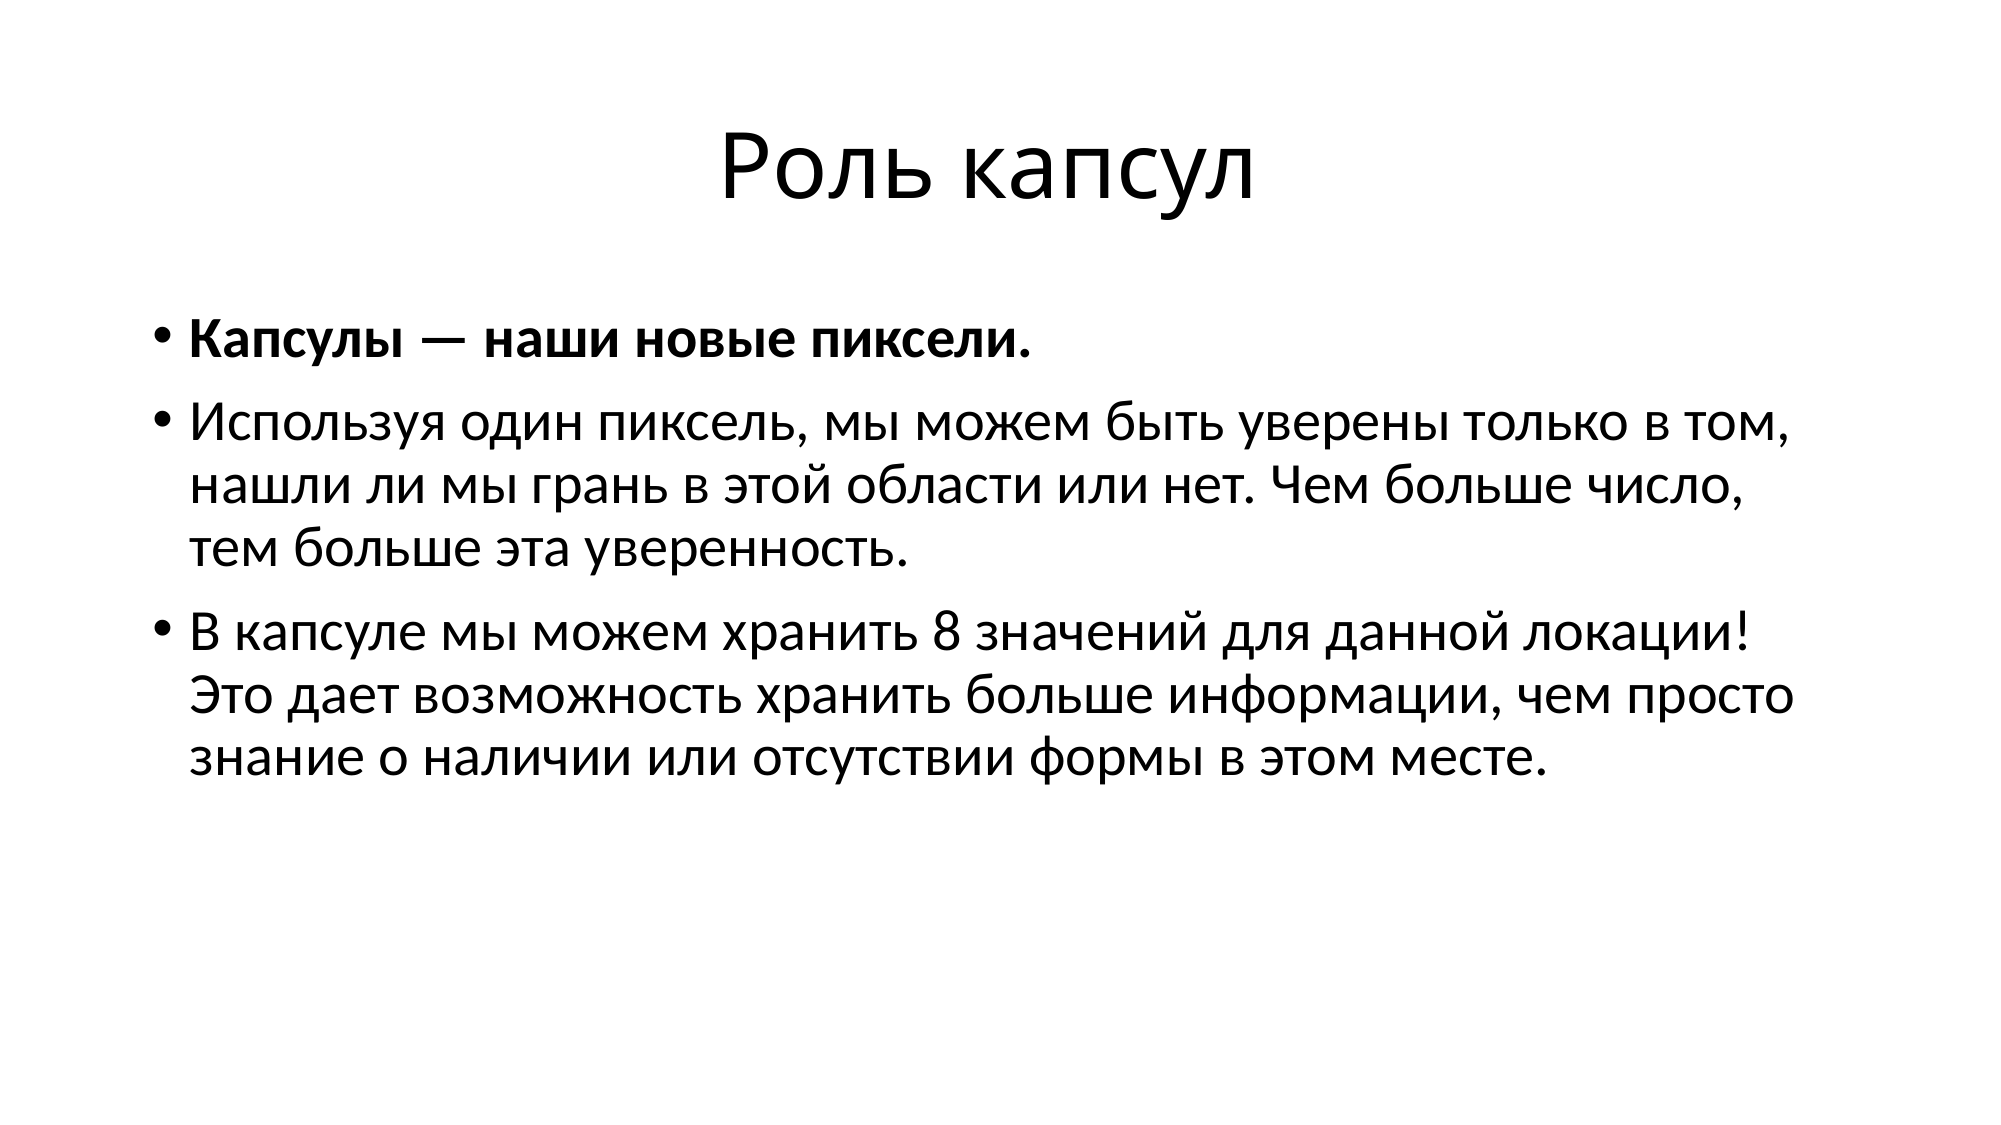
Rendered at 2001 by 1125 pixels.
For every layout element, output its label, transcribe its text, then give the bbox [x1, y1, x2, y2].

list Капсулы — наши новые пиксели. Используя один пиксель, мы можем быть уверены только в том, нашли ли мы грань в этой области или нет. Чем больше число, тем больше эта уверенность. В капсуле мы можем хранить 8 значений для данной локации! Это дает возможность хранить больше информации, чем просто знание о наличии или отсутствии формы в этом месте. [137, 299, 1863, 1014]
title Роль капсул [137, 59, 1863, 278]
